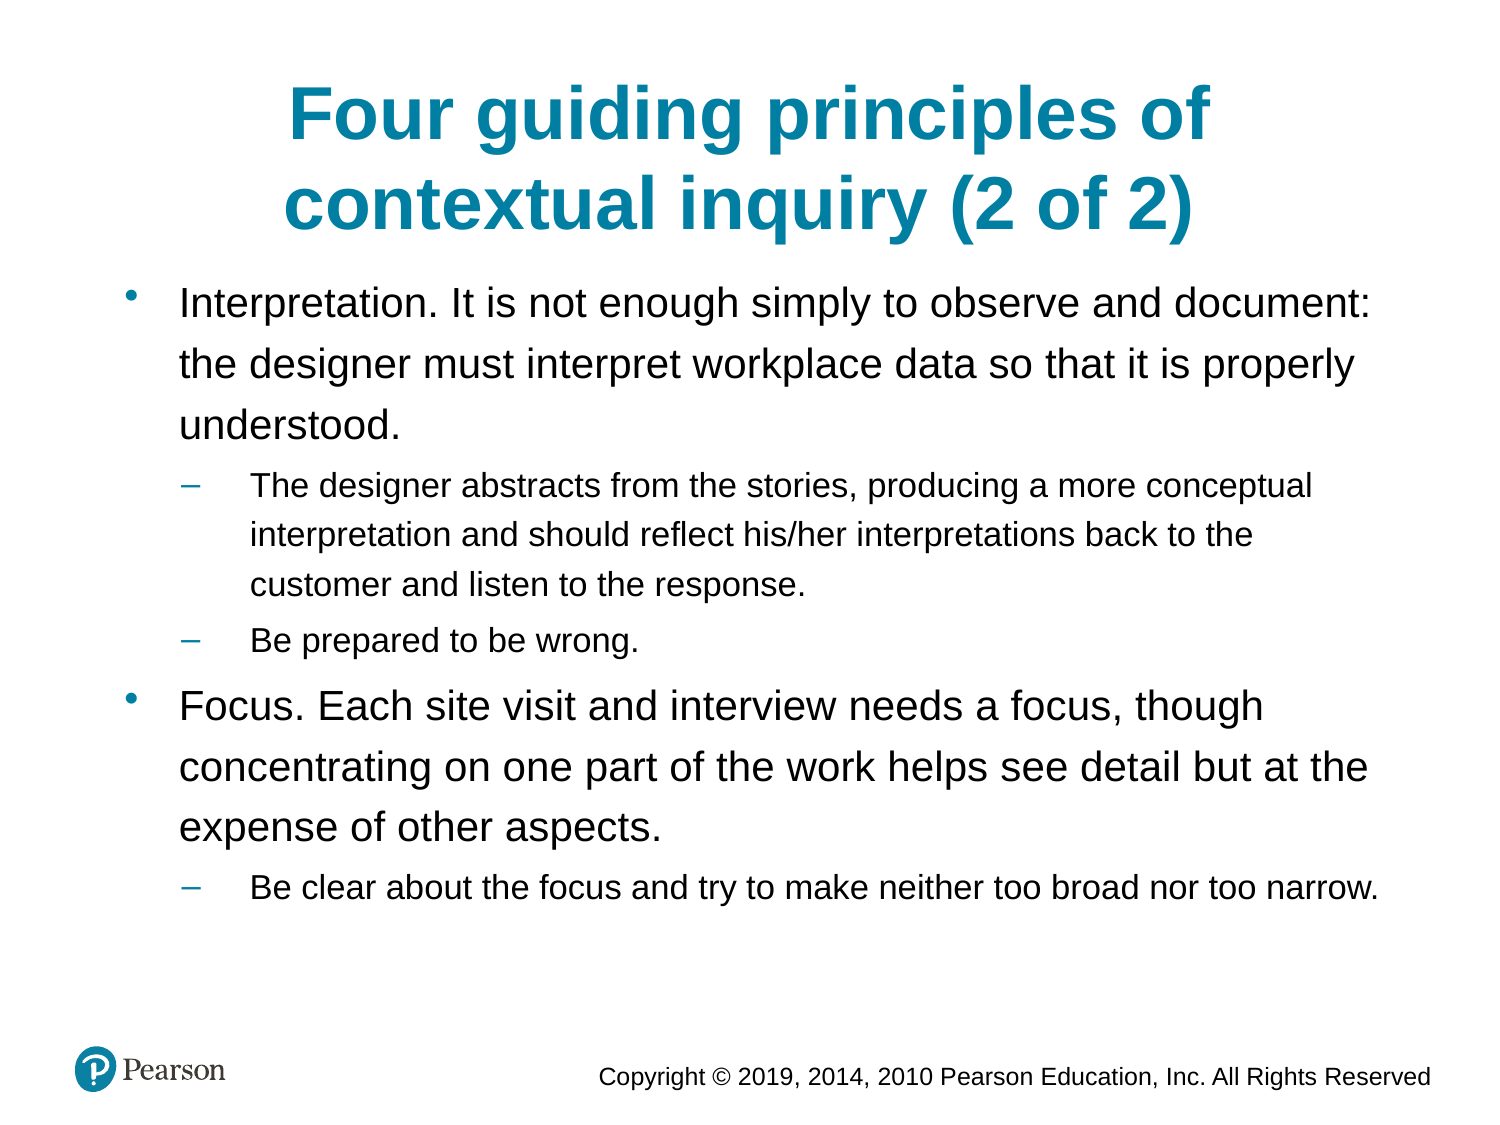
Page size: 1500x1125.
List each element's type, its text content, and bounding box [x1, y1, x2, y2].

list Interpretation. It is not enough simply to observe and document: the designer must interpret workplace data so that it is properly understood. The designer abstracts from the stories, producing a more conceptual interpretation and should reflect his/her interpretations back to the customer and listen to the response. Be prepared to be wrong. Focus. Each site visit and interview needs a focus, though concentrating on one part of the work helps see detail but at the expense of other aspects. Be clear about the focus and try to make neither too broad nor too narrow. [109, 258, 1404, 972]
title Four guiding principles of contextual inquiry (2 of 2) [103, 62, 1397, 248]
